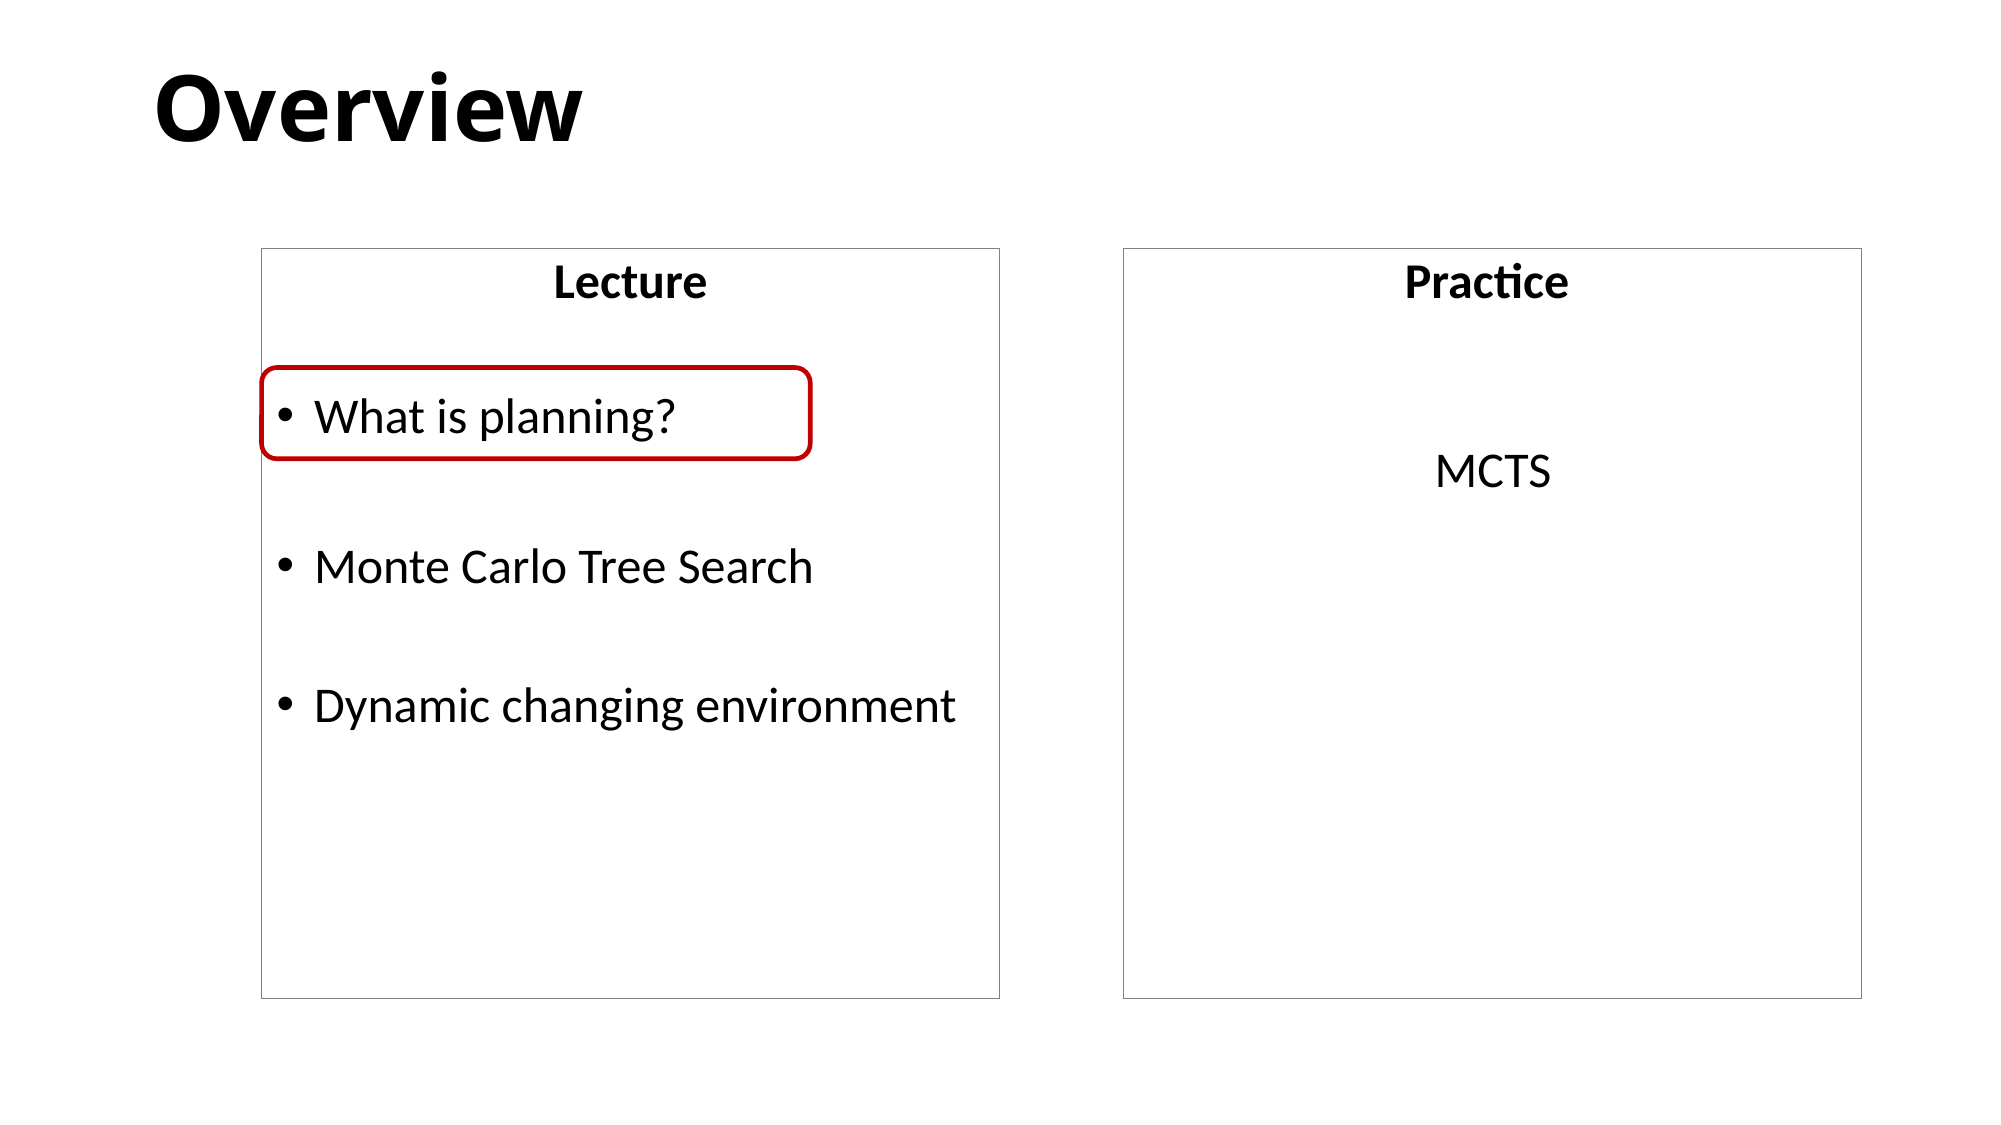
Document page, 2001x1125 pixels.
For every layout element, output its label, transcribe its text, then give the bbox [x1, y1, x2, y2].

title Overview [137, 3, 1863, 221]
list Lecture What is planning? Monte Carlo Tree Search Dynamic changing environment [261, 248, 1000, 999]
text_box Practice MCTS [1123, 248, 1862, 999]
text_box [260, 366, 812, 460]
